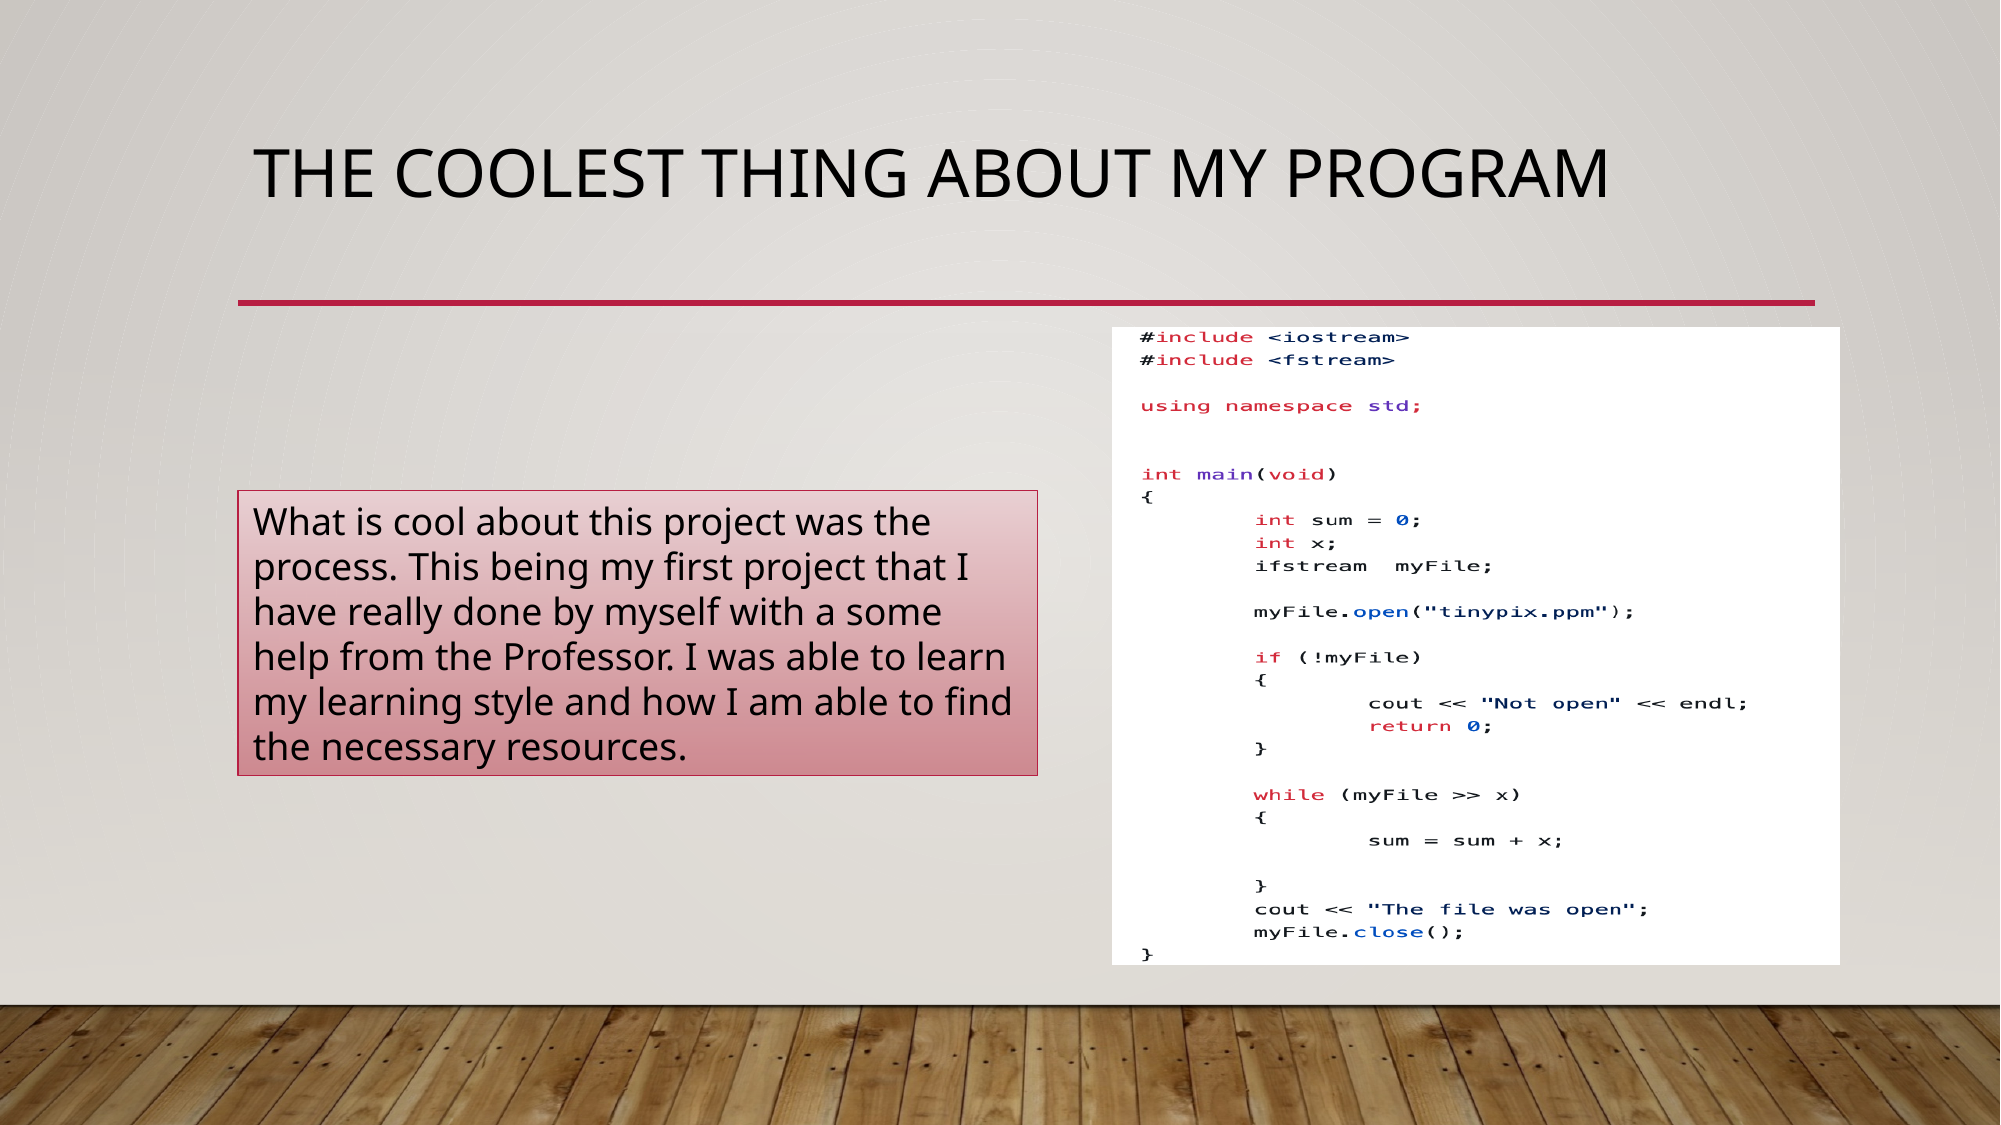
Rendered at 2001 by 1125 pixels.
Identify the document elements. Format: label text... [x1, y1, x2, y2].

title The coolest thing about my program [238, 131, 1814, 305]
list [1112, 327, 1840, 965]
picture [0, 1005, 2000, 1125]
text_box What is cool about this project was the process. This being my first project that I have really done by myself with a some help from the Professor. I was able to learn my learning style and how I am able to find the necessary resources. [237, 490, 1038, 776]
